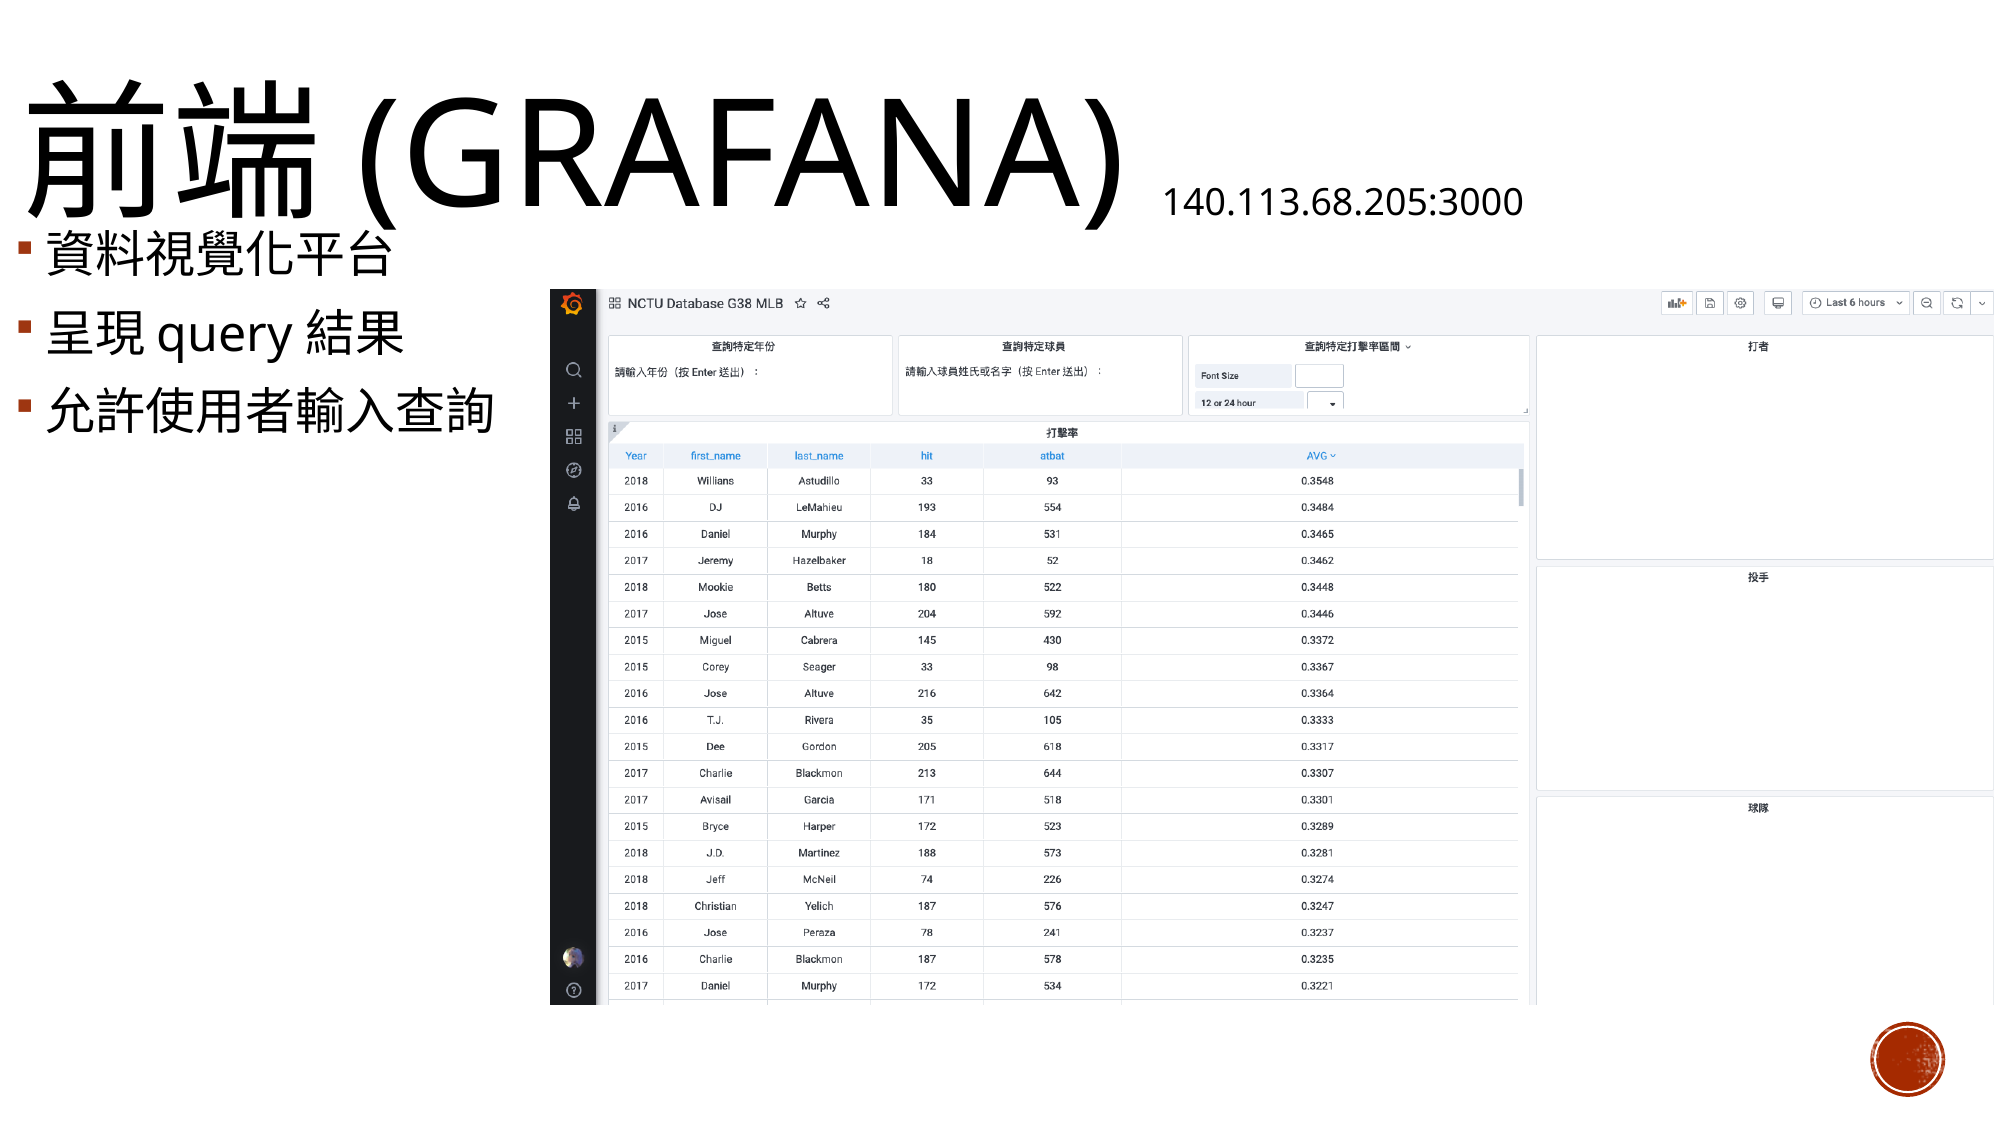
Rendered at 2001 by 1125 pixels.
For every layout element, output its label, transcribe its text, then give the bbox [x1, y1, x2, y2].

list 資料視覺化平台 呈現query結果 允許使用者輸入查詢 [0, 221, 1650, 886]
text_box 140.113.68.205:3000 [1146, 170, 1539, 231]
title 前端(grafana) [5, 25, 1656, 289]
picture [550, 290, 1993, 1004]
